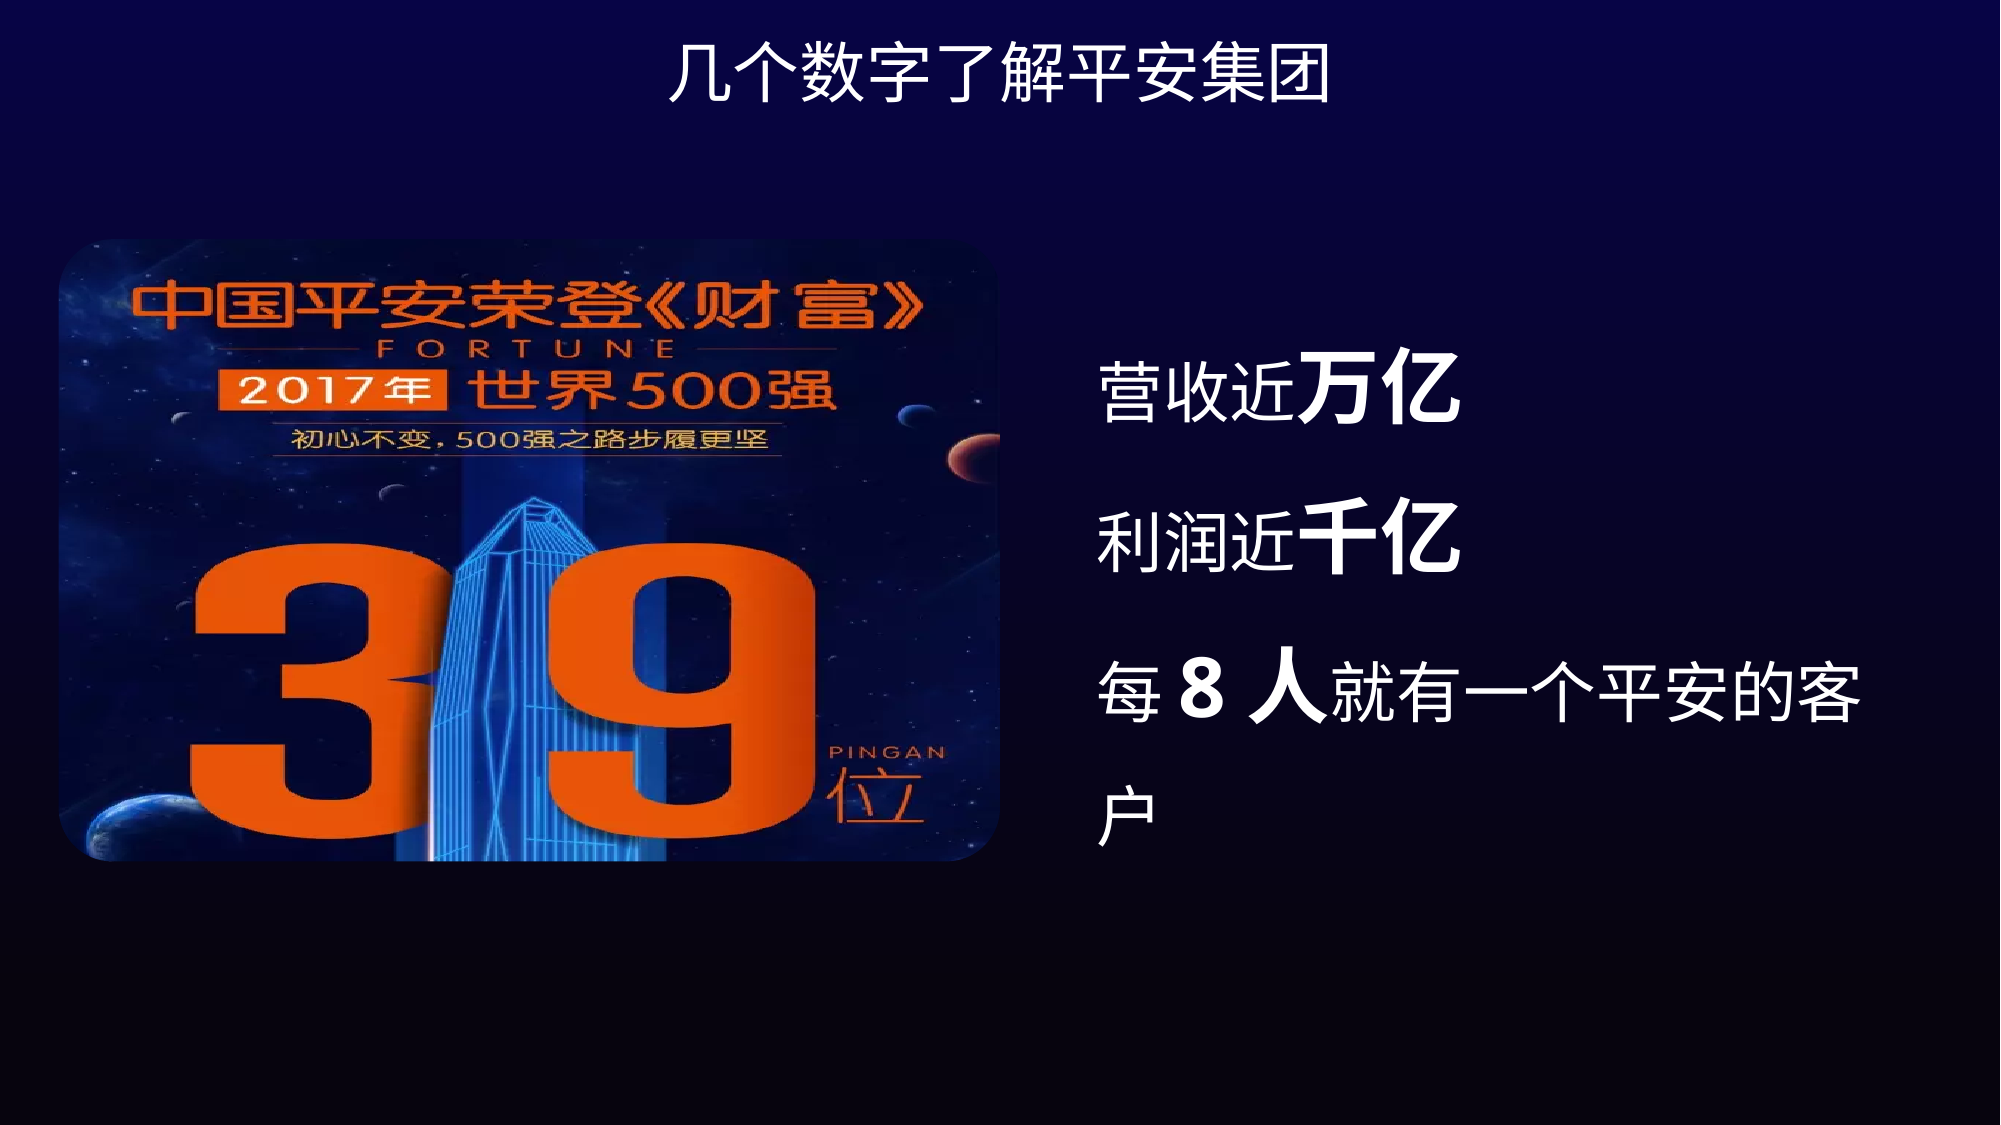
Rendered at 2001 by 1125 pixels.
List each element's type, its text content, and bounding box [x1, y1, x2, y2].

picture [58, 239, 1000, 862]
text_box 营收近万亿 利润近千亿 每8人就有一个平安的客户 [1081, 277, 1920, 862]
list 几个数字了解平安集团 [132, 23, 1868, 129]
